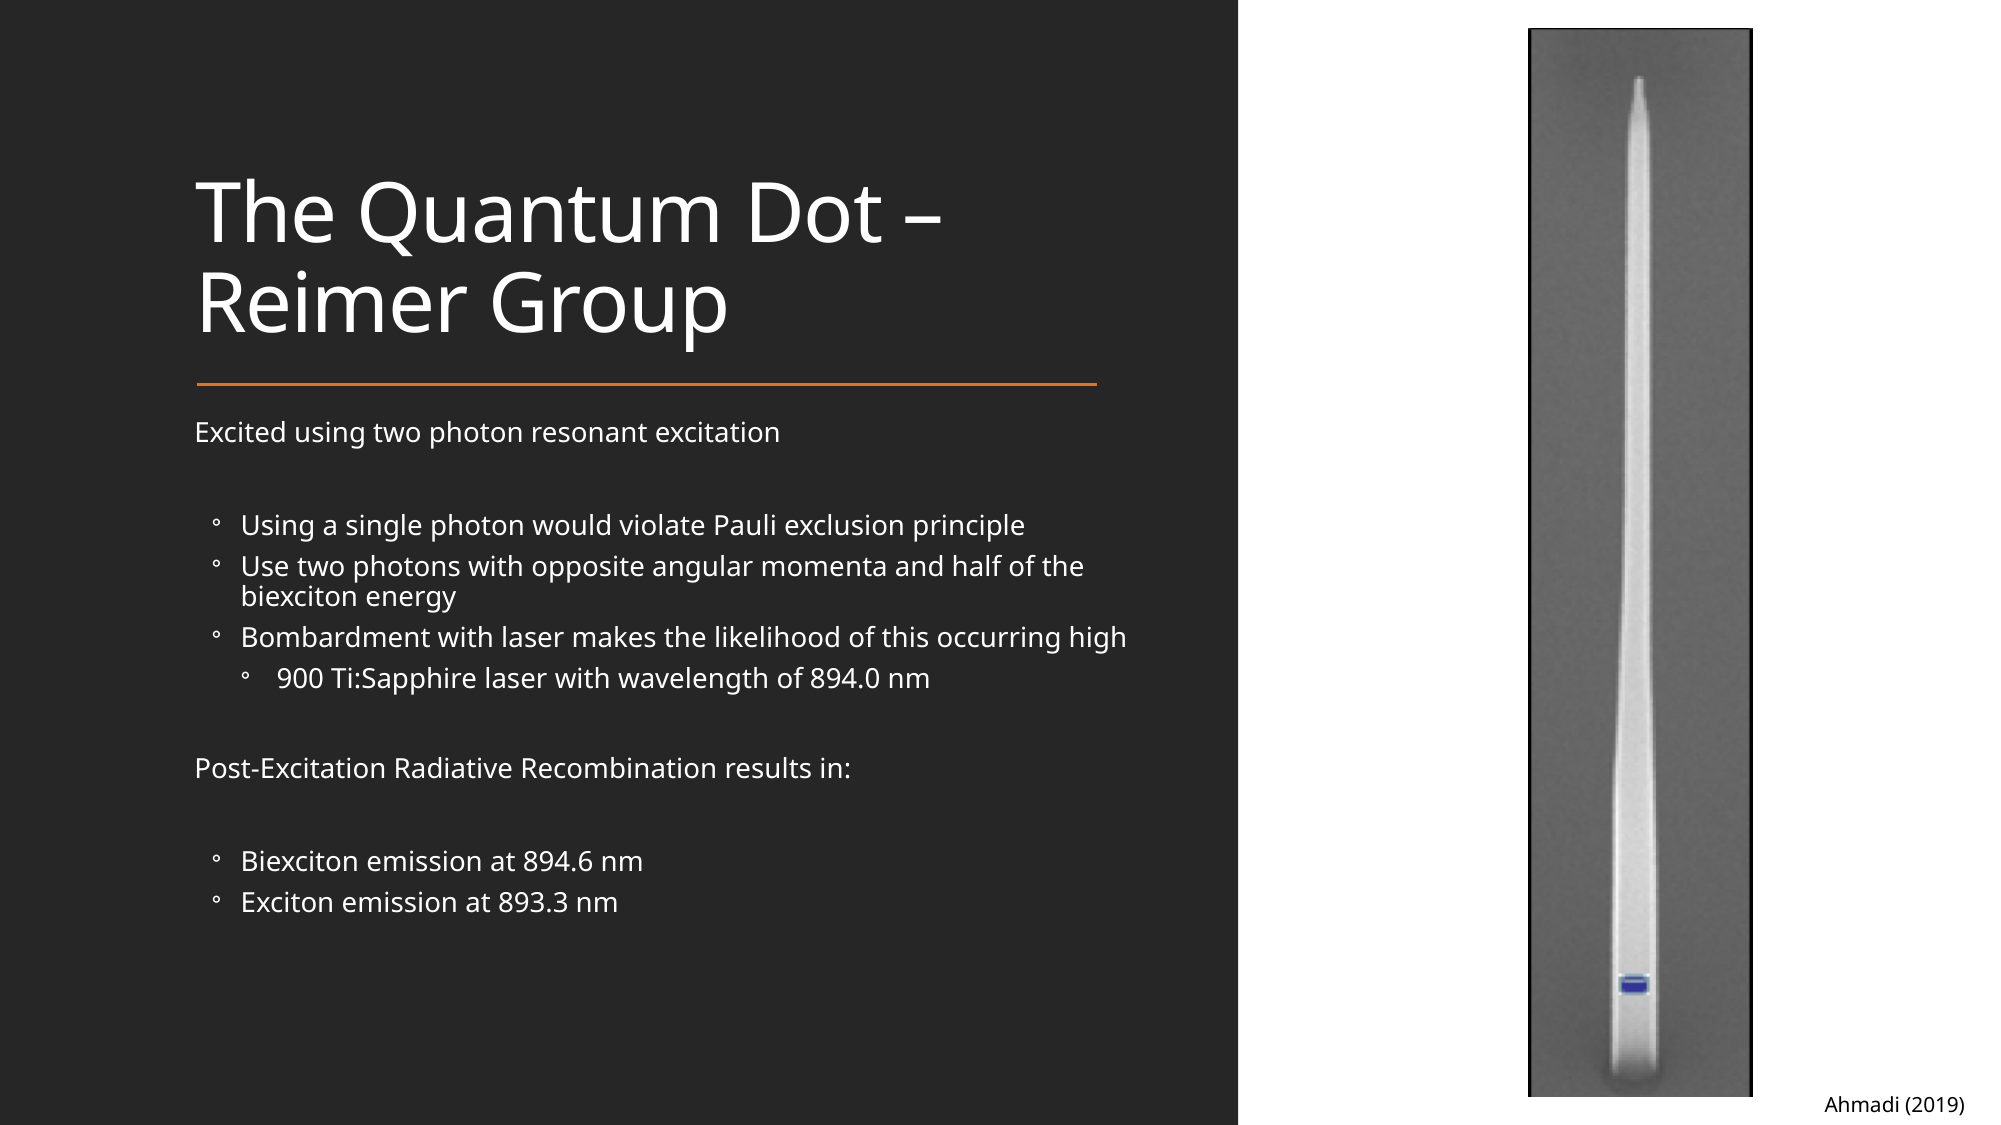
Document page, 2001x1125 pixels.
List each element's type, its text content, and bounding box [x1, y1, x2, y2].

list Excited using two photon resonant excitation Using a single photon would violate Pauli exclusion principle Use two photons with opposite angular momenta and half of the biexciton energy Bombardment with laser makes the likelihood of this occurring high 900 Ti:Sapphire laser with wavelength of 894.0 nm Post-Excitation Radiative Recombination results in: Biexciton emission at 894.6 nm Exciton emission at 893.3 nm [180, 410, 1161, 967]
text_box [1239, 0, 2000, 1125]
title The Quantum Dot – Reimer Group [180, 84, 1161, 359]
picture [1527, 27, 1754, 1098]
text_box [0, 0, 1239, 1125]
text_box Ahmadi (2019) [1809, 1084, 1980, 1125]
